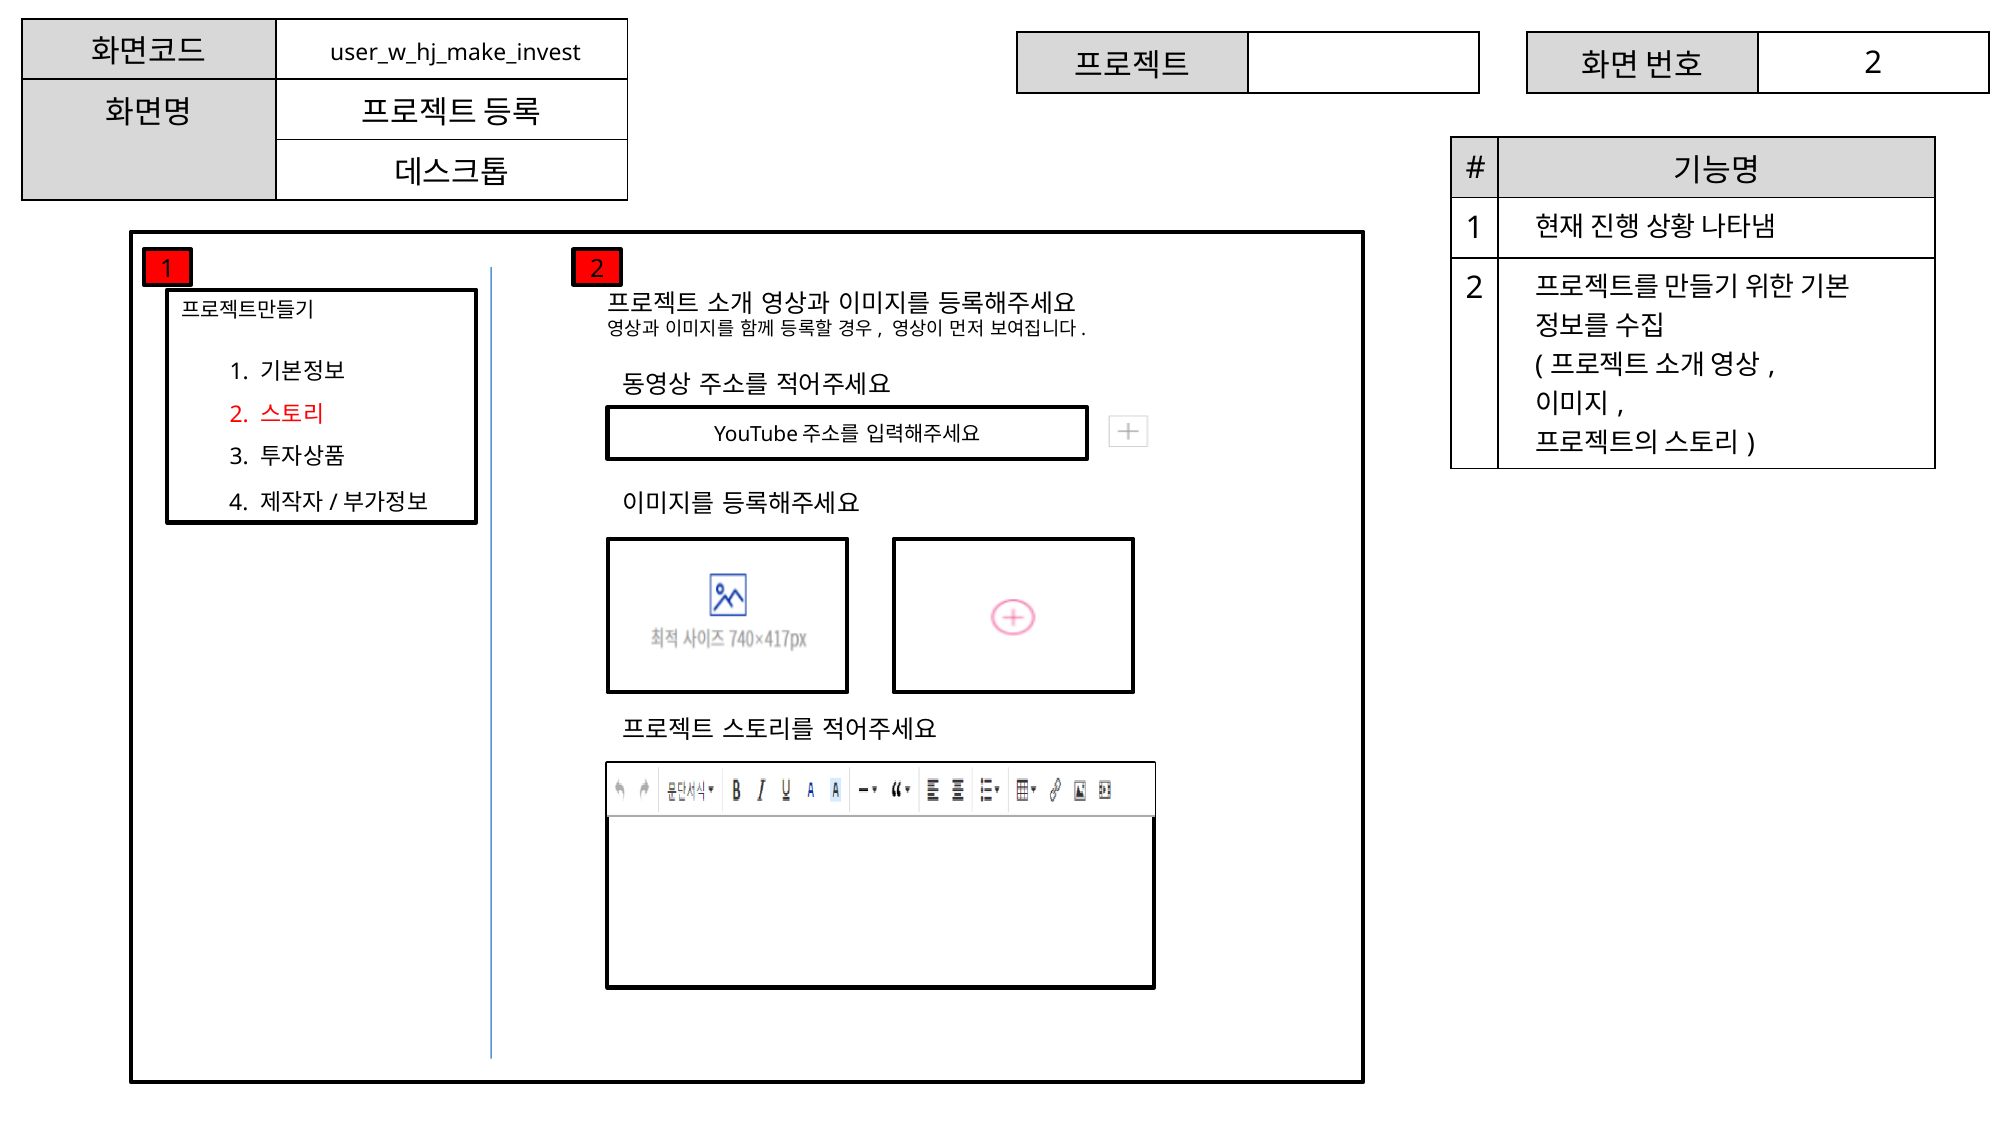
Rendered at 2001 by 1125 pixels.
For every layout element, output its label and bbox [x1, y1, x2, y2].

table_header [23, 20, 275, 78]
table_cell [277, 140, 627, 199]
table_header [1759, 33, 1988, 92]
table_cell [23, 80, 275, 199]
table_cell [1452, 198, 1497, 257]
table_cell [1499, 259, 1934, 468]
table_header [277, 20, 627, 78]
table_header [1452, 138, 1497, 197]
table_header [1528, 33, 1757, 92]
table_cell [1452, 259, 1497, 468]
table_header [1249, 33, 1478, 92]
table_cell [277, 80, 627, 139]
table_header [1018, 33, 1247, 92]
text_box [129, 230, 1365, 1084]
table_cell [1499, 198, 1934, 257]
table_header [1499, 138, 1934, 197]
